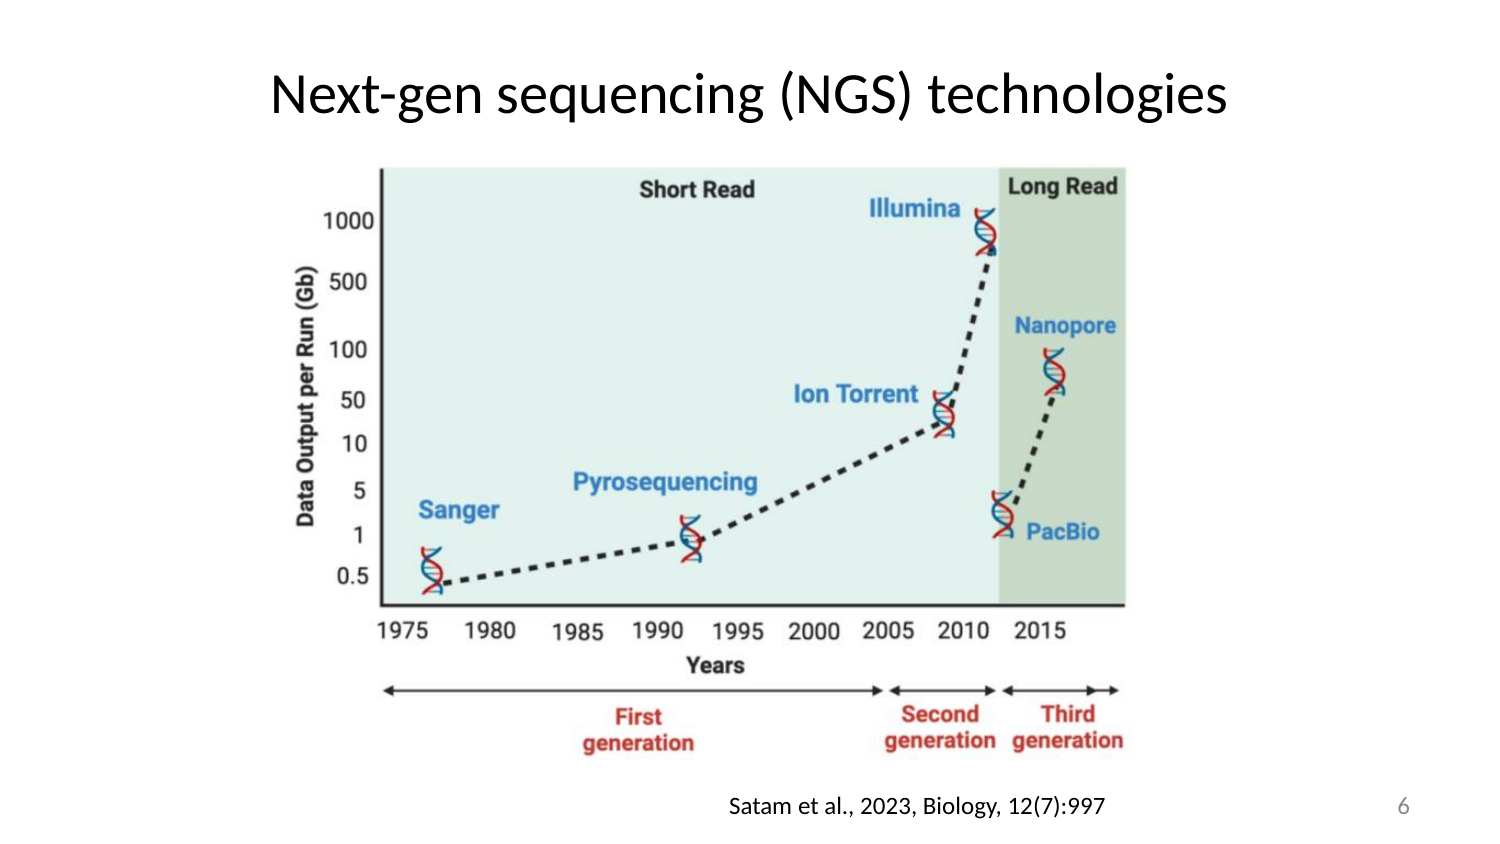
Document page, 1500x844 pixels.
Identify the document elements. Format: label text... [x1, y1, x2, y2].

title Next-gen sequencing (NGS) technologies [75, 46, 1425, 136]
slide_number 6 [1122, 782, 1425, 827]
picture [291, 163, 1134, 762]
text_box Satam et al., 2023, Biology, 12(7):997 [714, 782, 1122, 827]
